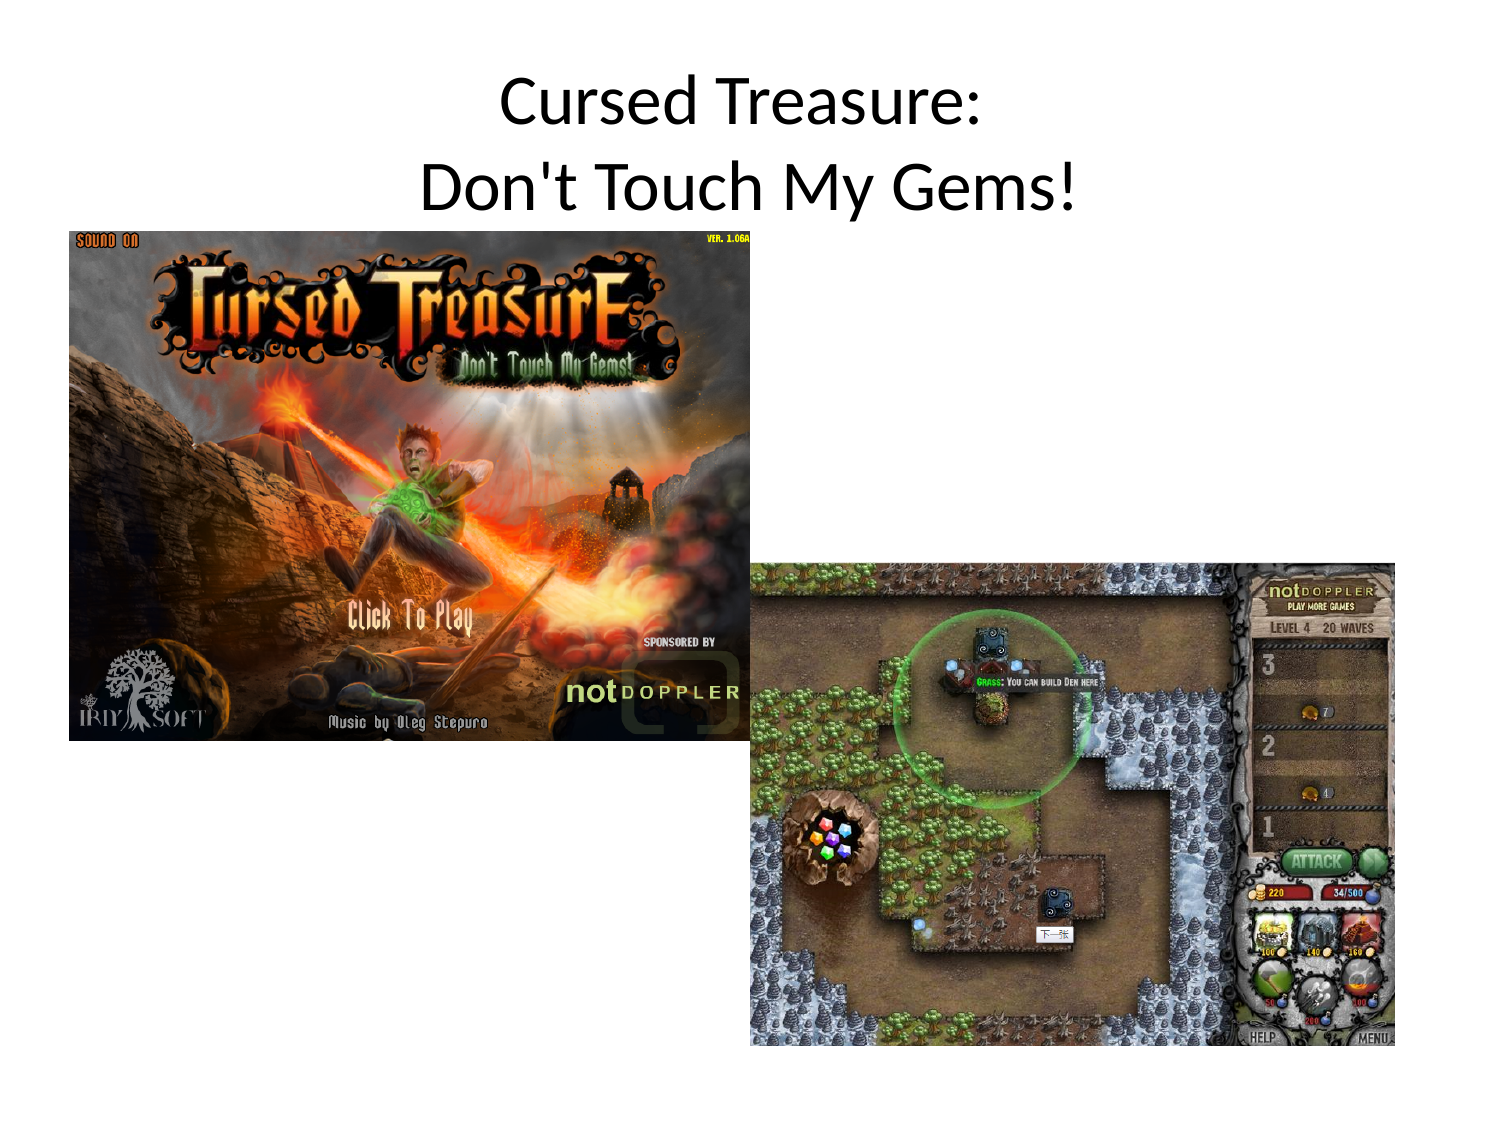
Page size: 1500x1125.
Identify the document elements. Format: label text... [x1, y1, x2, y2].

picture [68, 231, 1395, 1047]
title Cursed Treasure: Don't Touch My Gems! [75, 45, 1425, 233]
